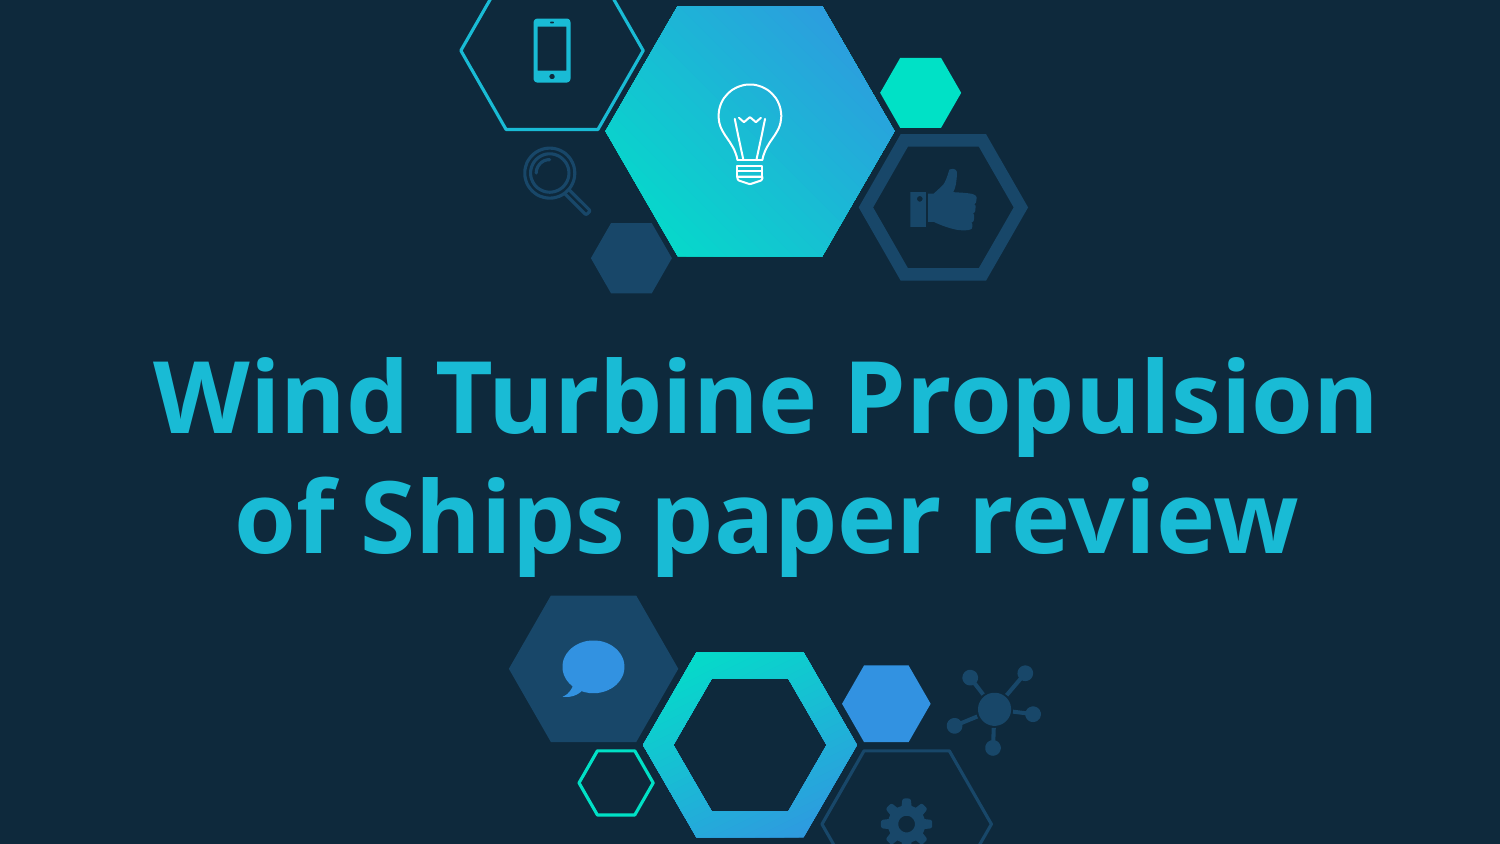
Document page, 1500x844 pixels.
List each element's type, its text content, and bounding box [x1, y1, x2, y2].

title Wind Turbine Propulsion of Ships paper review [84, 326, 1450, 581]
